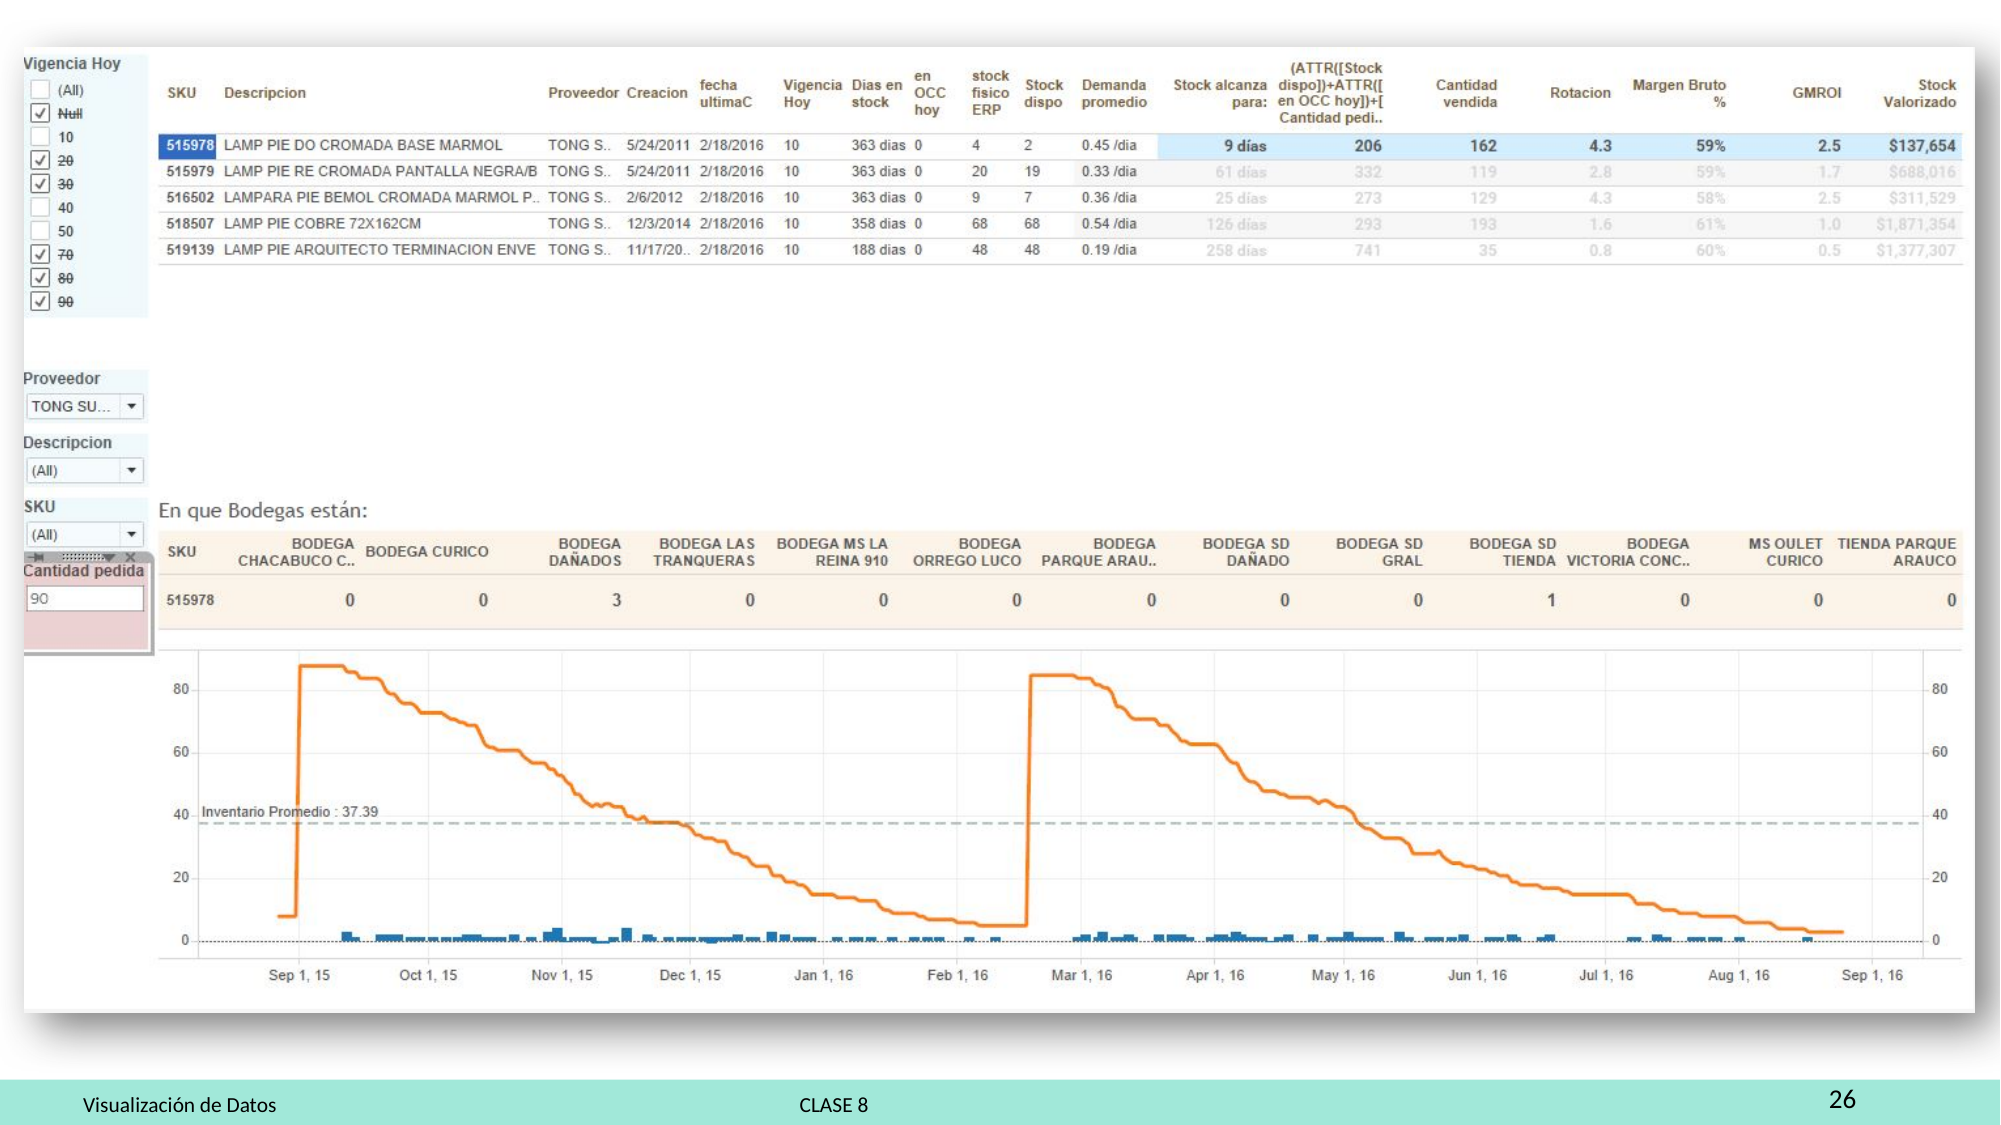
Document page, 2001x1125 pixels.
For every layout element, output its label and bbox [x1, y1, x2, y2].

picture [24, 46, 1976, 1014]
